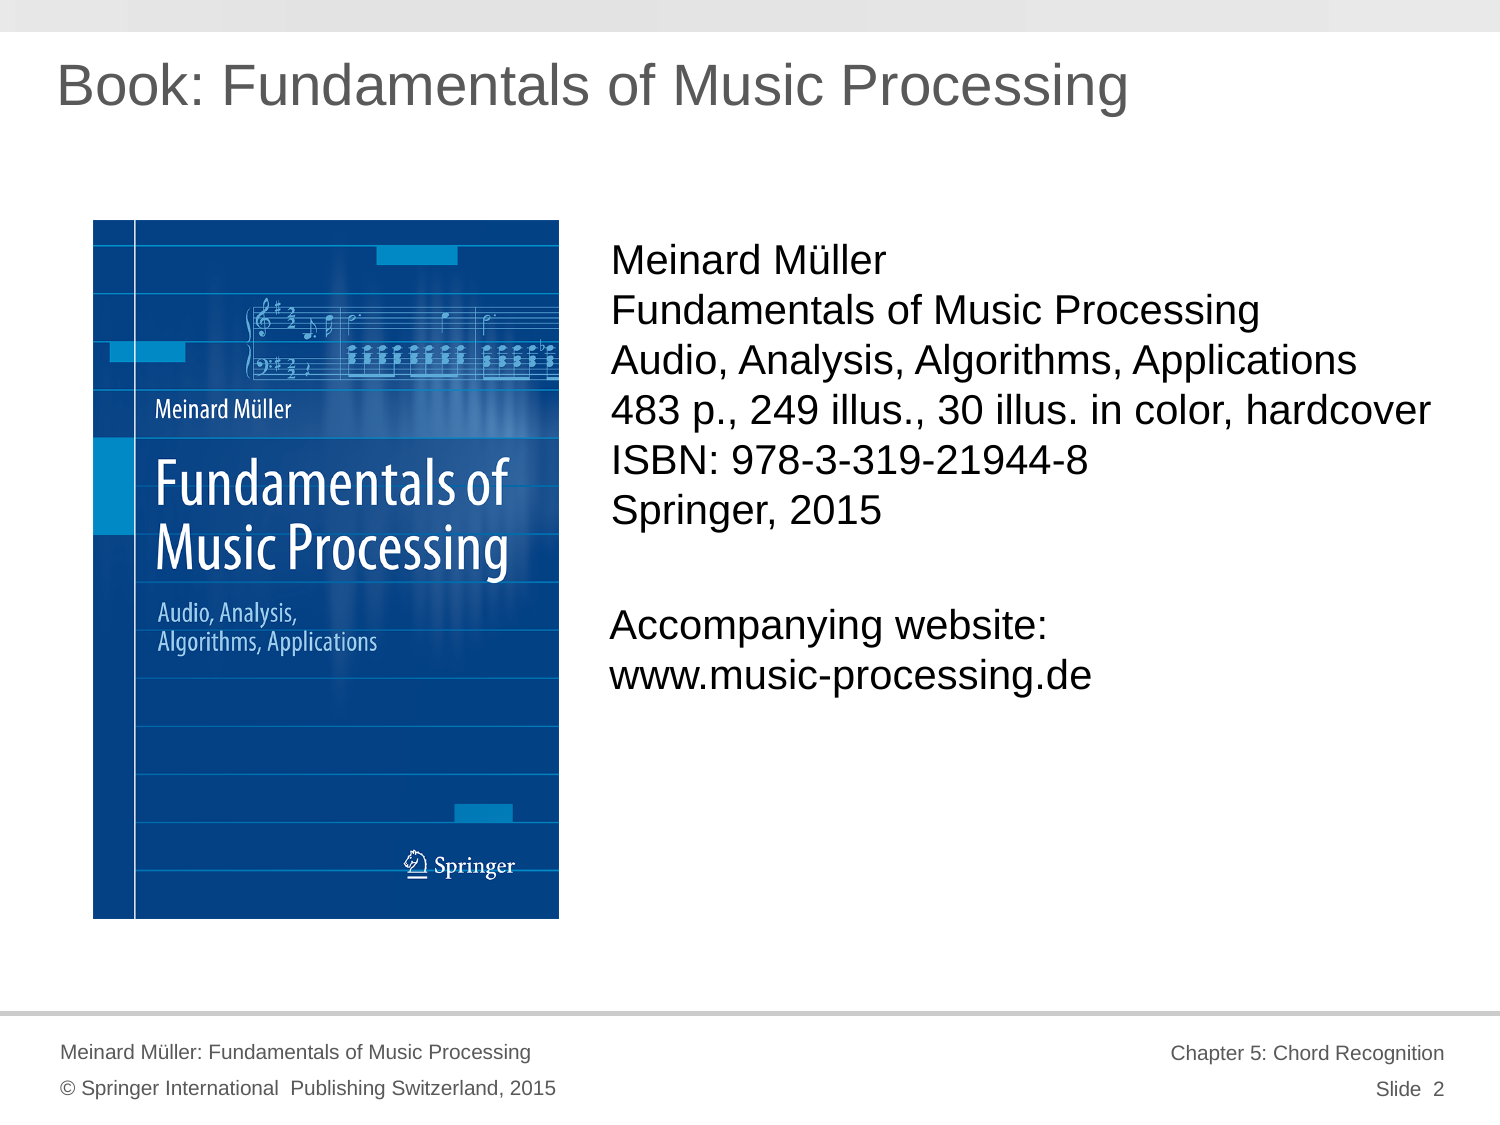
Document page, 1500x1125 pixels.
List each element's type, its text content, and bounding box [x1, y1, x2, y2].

picture [92, 220, 559, 244]
text_box Accompanying website: www.music-processing.de [594, 590, 1108, 706]
title Book: Fundamentals of Music Processing [40, 39, 1448, 133]
picture [0, 0, 1500, 32]
picture [92, 247, 559, 292]
picture [92, 295, 559, 919]
text_box Meinard Müller Fundamentals of Music Processing Audio, Analysis, Algorithms, Applications 483 p., 249 illus., 30 illus. in color, hardcover ISBN: 978-3-319-21944-8 Springer, 2015 [595, 225, 1447, 540]
